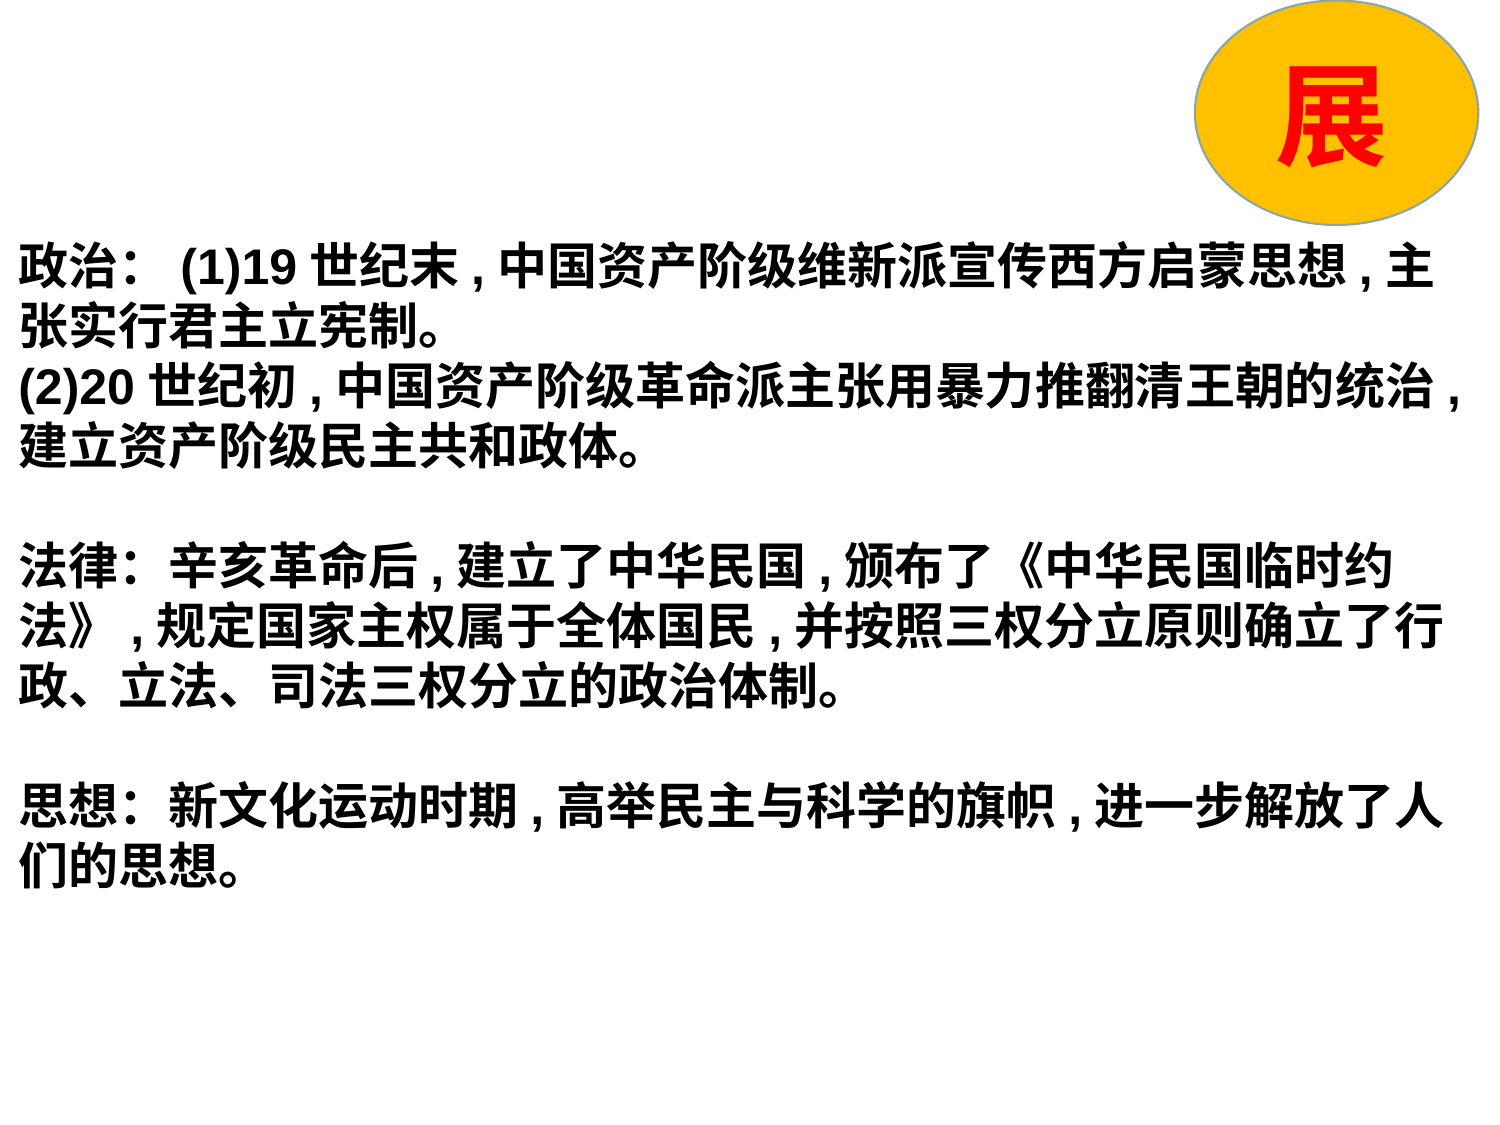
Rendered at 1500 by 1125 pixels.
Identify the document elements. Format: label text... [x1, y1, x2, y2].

text_box 政治：(1)19世纪末,中国资产阶级维新派宣传西方启蒙思想,主张实行君主立宪制。 (2)20世纪初,中国资产阶级革命派主张用暴力推翻清王朝的统治,建立资产阶级民主共和政体。 法律：辛亥革命后,建立了中华民国,颁布了《中华民国临时约法》,规定国家主权属于全体国民,并按照三权分立原则确立了行政、立法、司法三权分立的政治体制。 思想：新文化运动时期,高举民主与科学的旗帜,进一步解放了人们的思想。 [3, 0, 1497, 903]
text_box 展 [1260, 37, 1355, 187]
text_box [1193, 0, 1480, 227]
